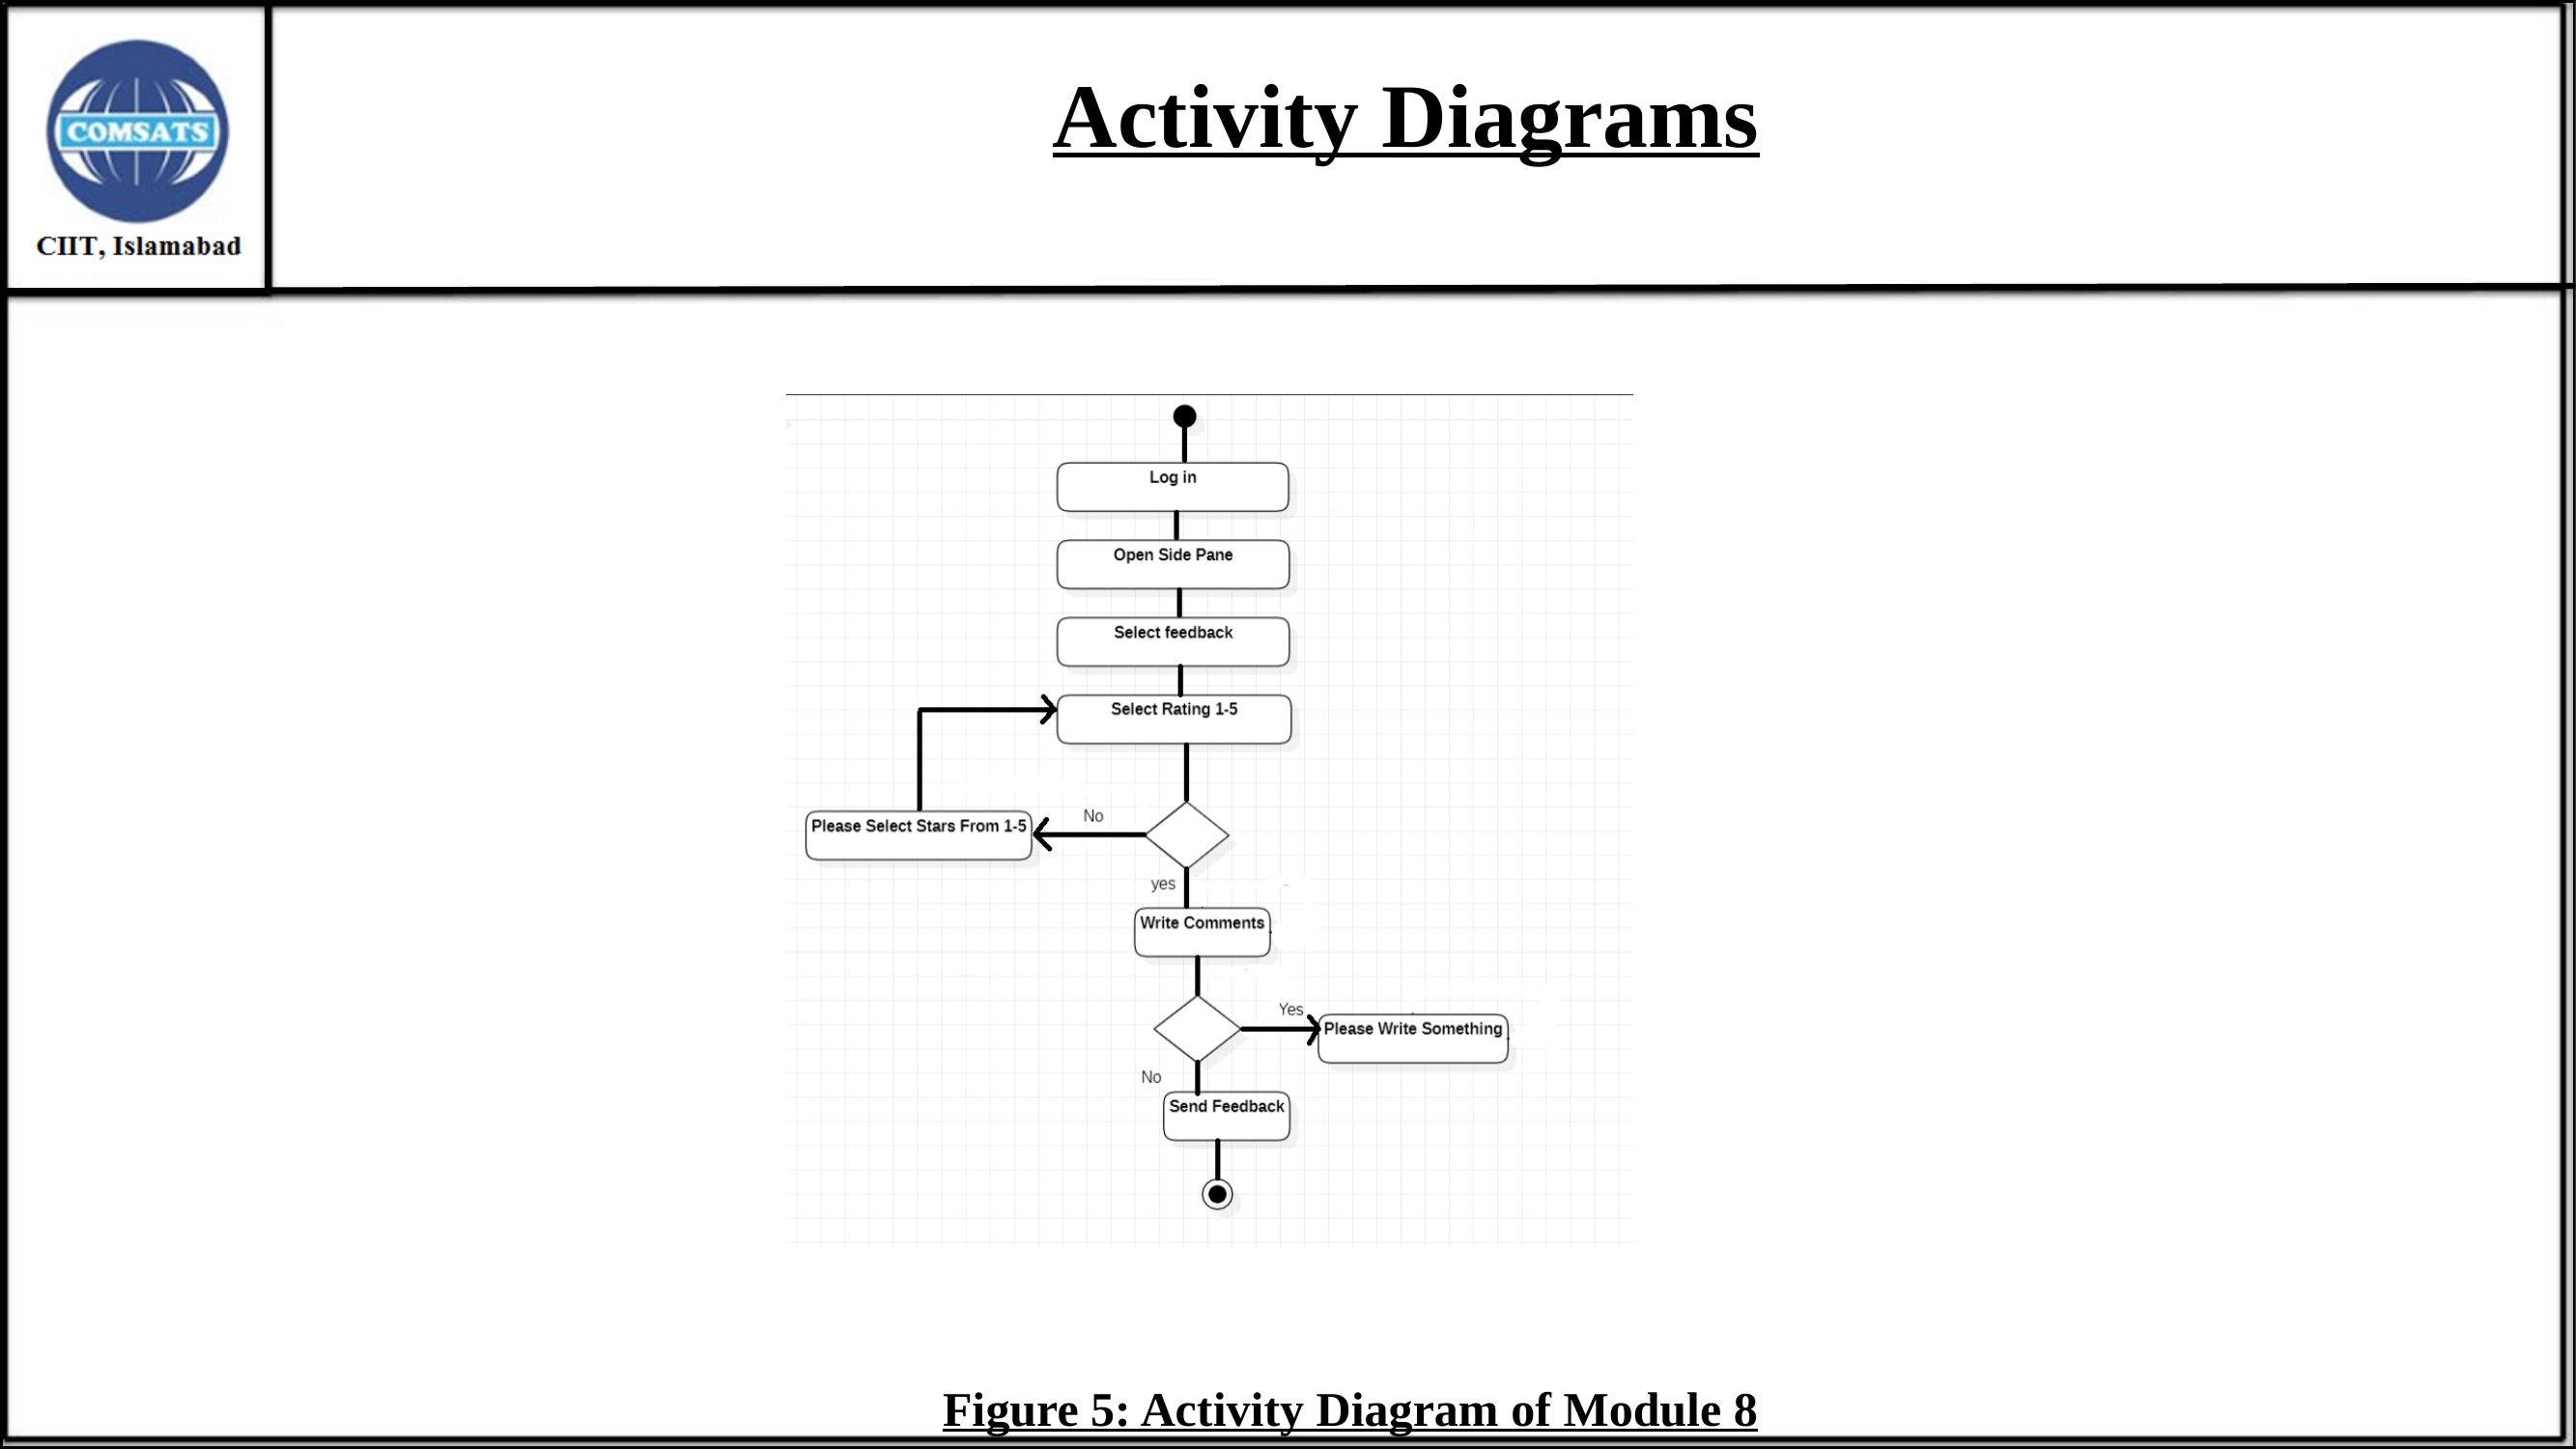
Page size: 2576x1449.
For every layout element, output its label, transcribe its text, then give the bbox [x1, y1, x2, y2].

picture [270, 3, 2573, 287]
text_box [56, 337, 2520, 1304]
picture [3, 290, 2573, 1446]
title Activity Diagrams [425, 48, 2387, 230]
picture [3, 3, 265, 288]
text_box Figure 5: Activity Diagram of Module 8 [782, 1370, 1918, 1443]
